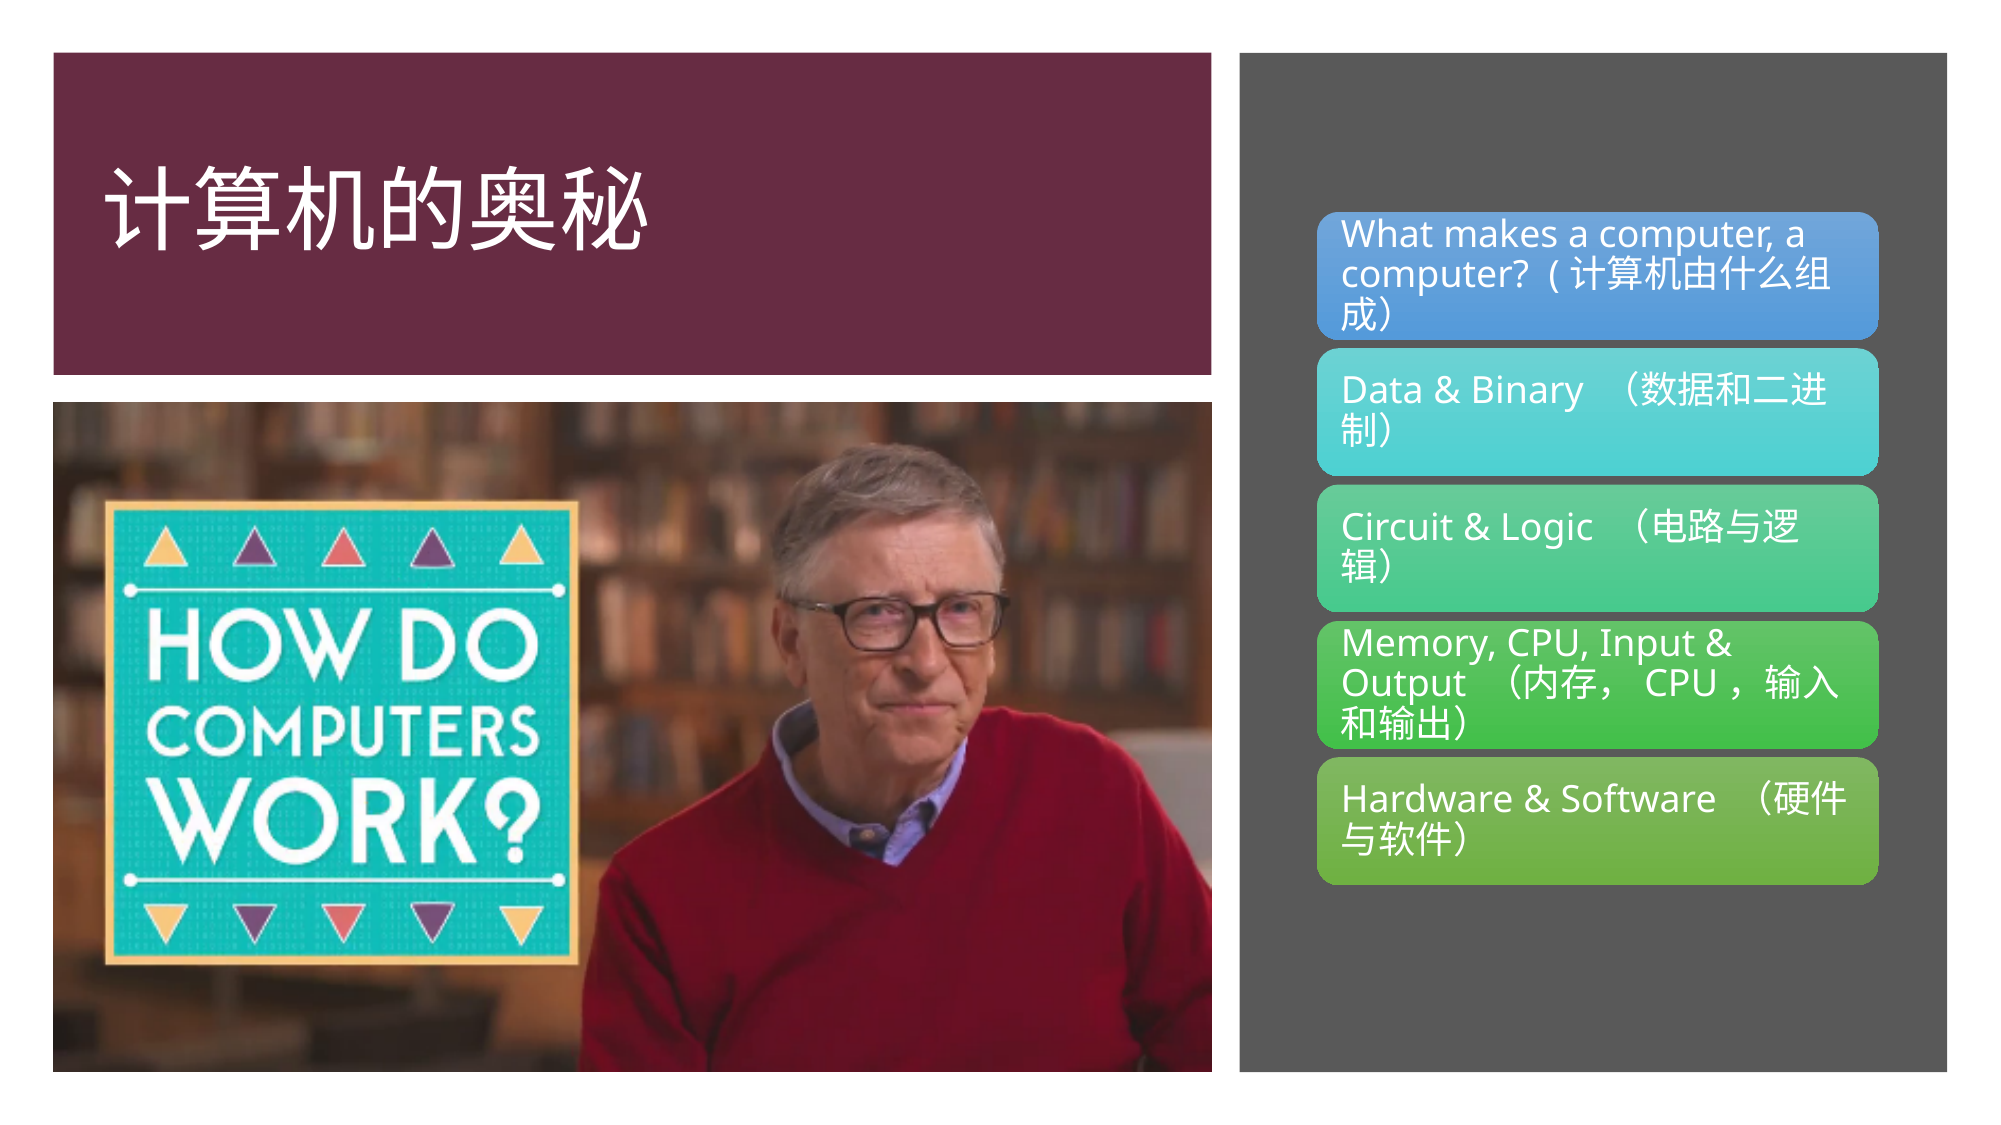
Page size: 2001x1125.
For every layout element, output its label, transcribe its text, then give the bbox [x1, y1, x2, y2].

text_box [1239, 52, 1948, 1073]
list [1317, 150, 1879, 947]
title 计算机的奥秘 [85, 80, 1168, 348]
picture [53, 402, 1212, 1072]
text_box [53, 52, 1212, 376]
